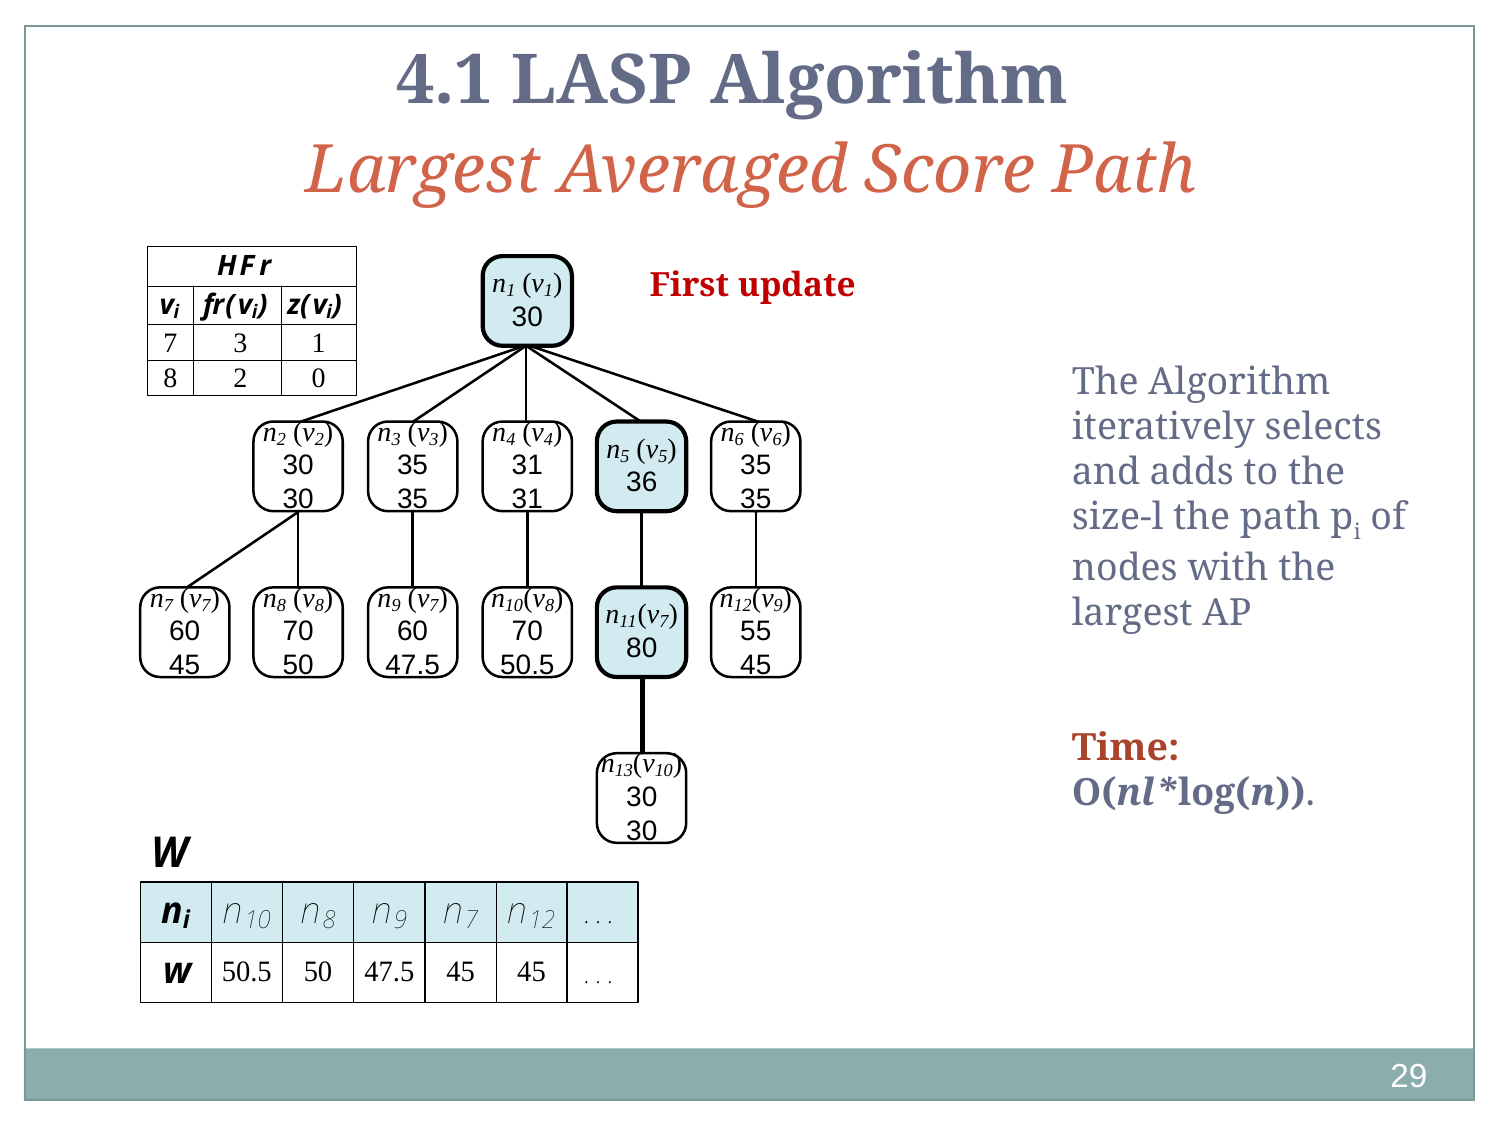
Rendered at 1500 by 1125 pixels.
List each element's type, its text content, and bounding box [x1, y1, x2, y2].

slide_number 29 [1358, 1037, 1459, 1110]
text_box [135, 243, 810, 856]
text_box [135, 822, 651, 1009]
text_box 4.1 LASP Algorithm Largest Averaged Score Path [41, 113, 1442, 215]
text_box First update [815, 255, 871, 310]
text_box The Algorithm iteratively selects and adds to the size-l the path pi of nodes with the largest AP Time: O(nl*log(n)). [1057, 349, 1447, 821]
